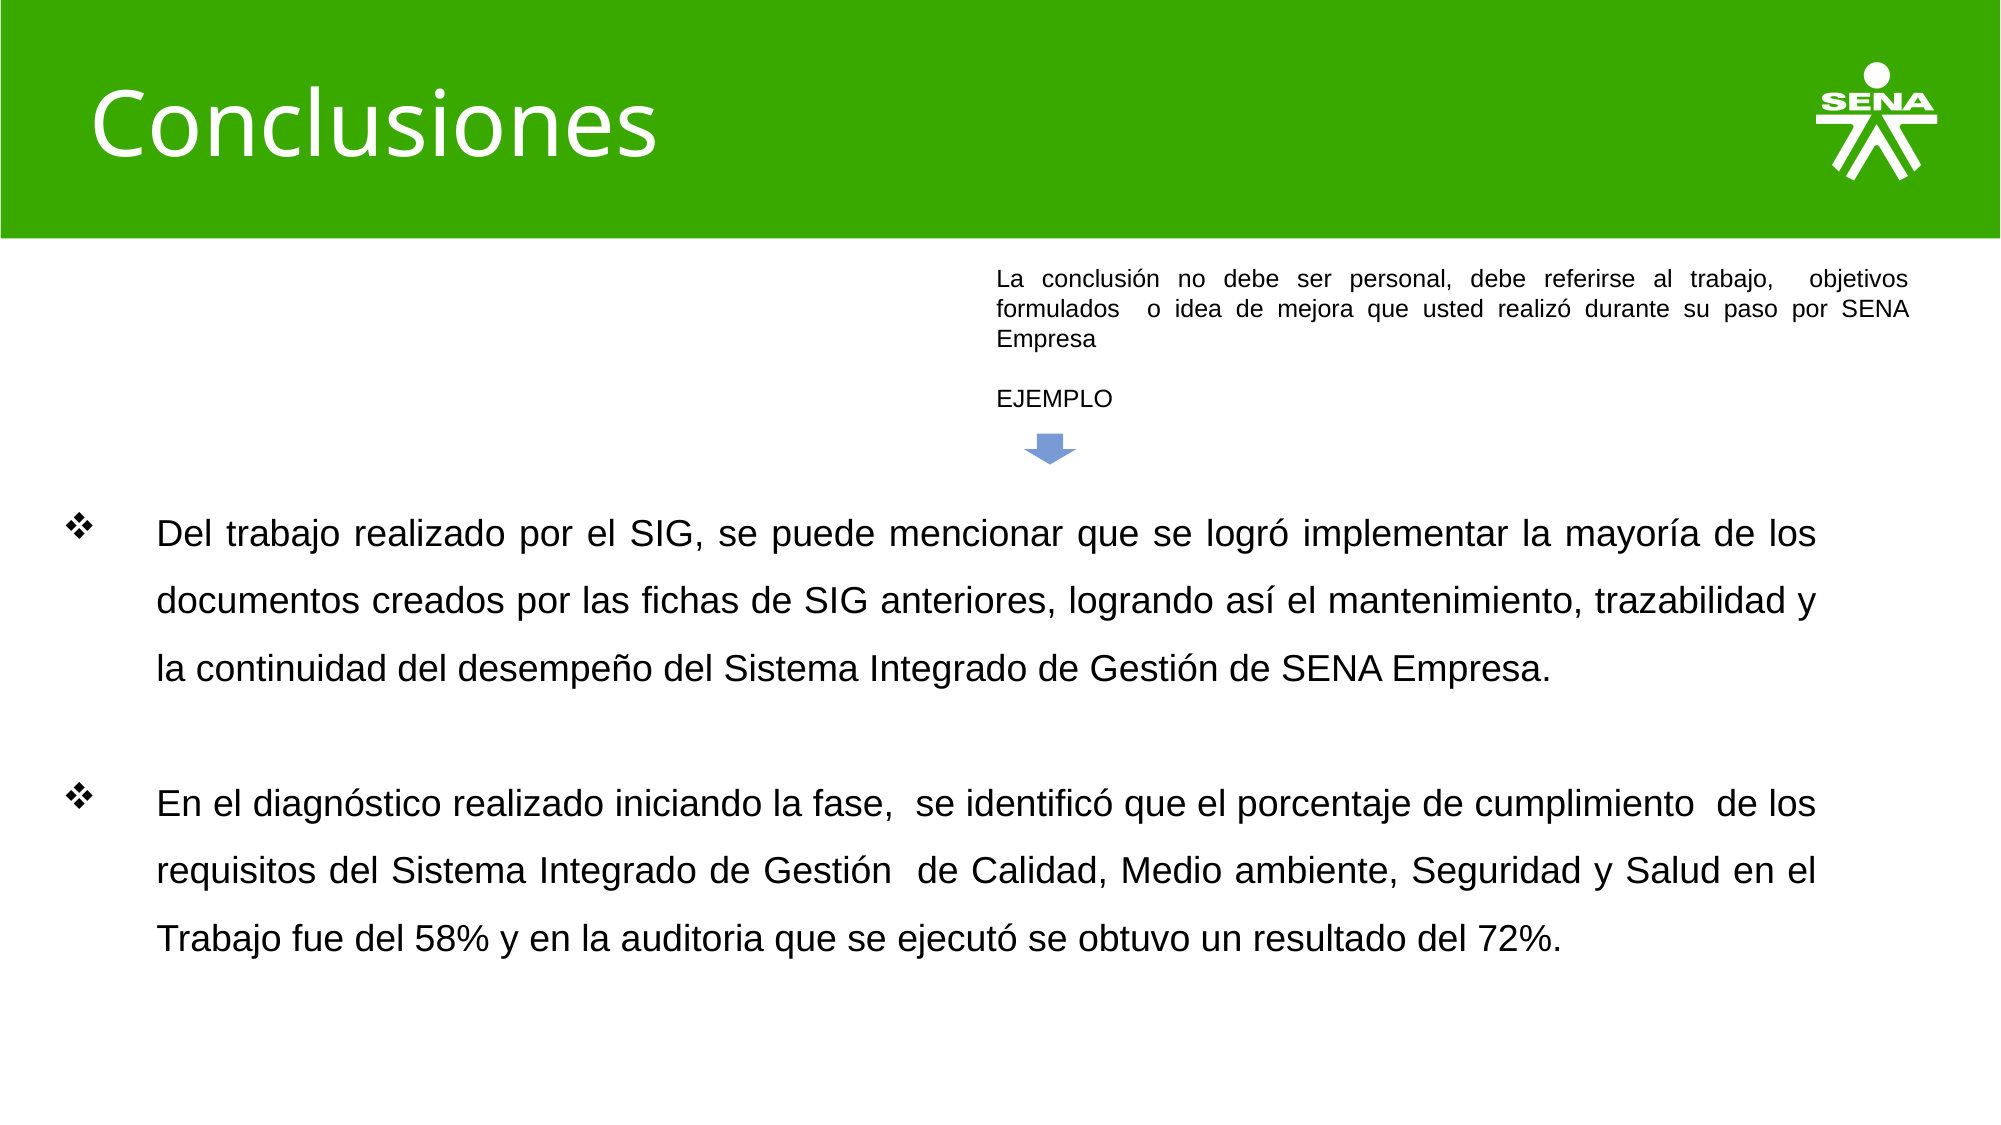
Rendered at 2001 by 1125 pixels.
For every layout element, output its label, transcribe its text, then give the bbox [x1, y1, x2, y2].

text_box [1023, 433, 1077, 465]
text_box La conclusión no debe ser personal, debe referirse al trabajo, objetivos formulados o idea de mejora que usted realizó durante su paso por SENA Empresa EJEMPLO [981, 255, 1926, 420]
text_box Del trabajo realizado por el SIG, se puede mencionar que se logró implementar la mayoría de los documentos creados por las fichas de SIG anteriores, logrando así el mantenimiento, trazabilidad y la continuidad del desempeño del Sistema Integrado de Gestión de SENA Empresa. En el diagnóstico realizado iniciando la fase, se identificó que el porcentaje de cumplimiento de los requisitos del Sistema Integrado de Gestión de Calidad, Medio ambiente, Seguridad y Salud en el Trabajo fue del 58% y en la auditoria que se ejecutó se obtuvo un resultado del 72%. [51, 474, 1829, 1016]
picture [0, 0, 2001, 1125]
title Conclusiones [74, 18, 1800, 236]
